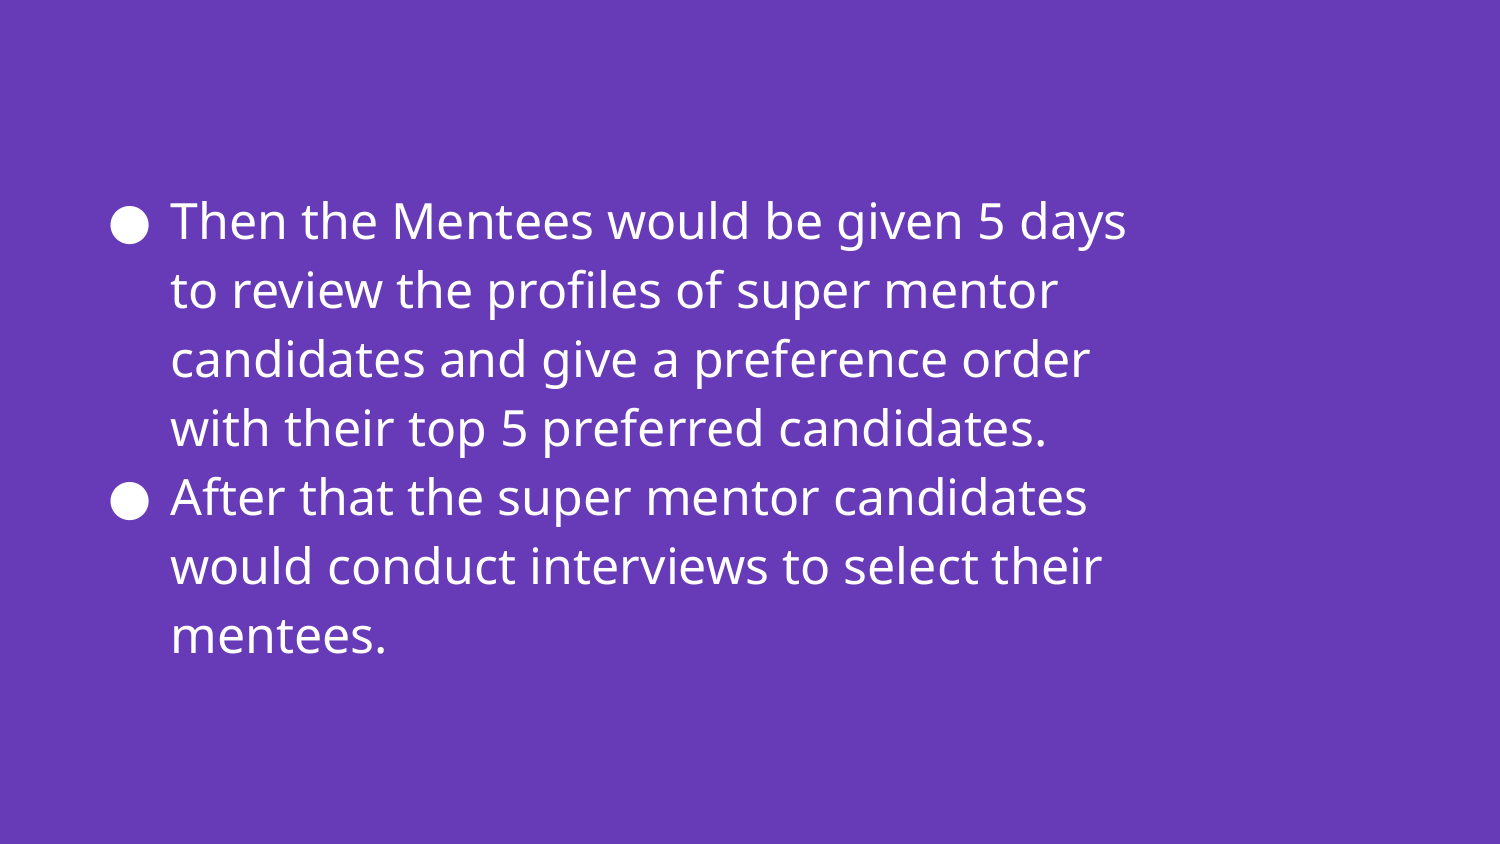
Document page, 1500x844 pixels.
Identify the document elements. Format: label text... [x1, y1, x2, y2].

title Then the Mentees would be given 5 days to review the profiles of super mentor candidates and give a preference order with their top 5 preferred candidates. After that the super mentor candidates would conduct interviews to select their mentees. [80, 86, 1196, 757]
